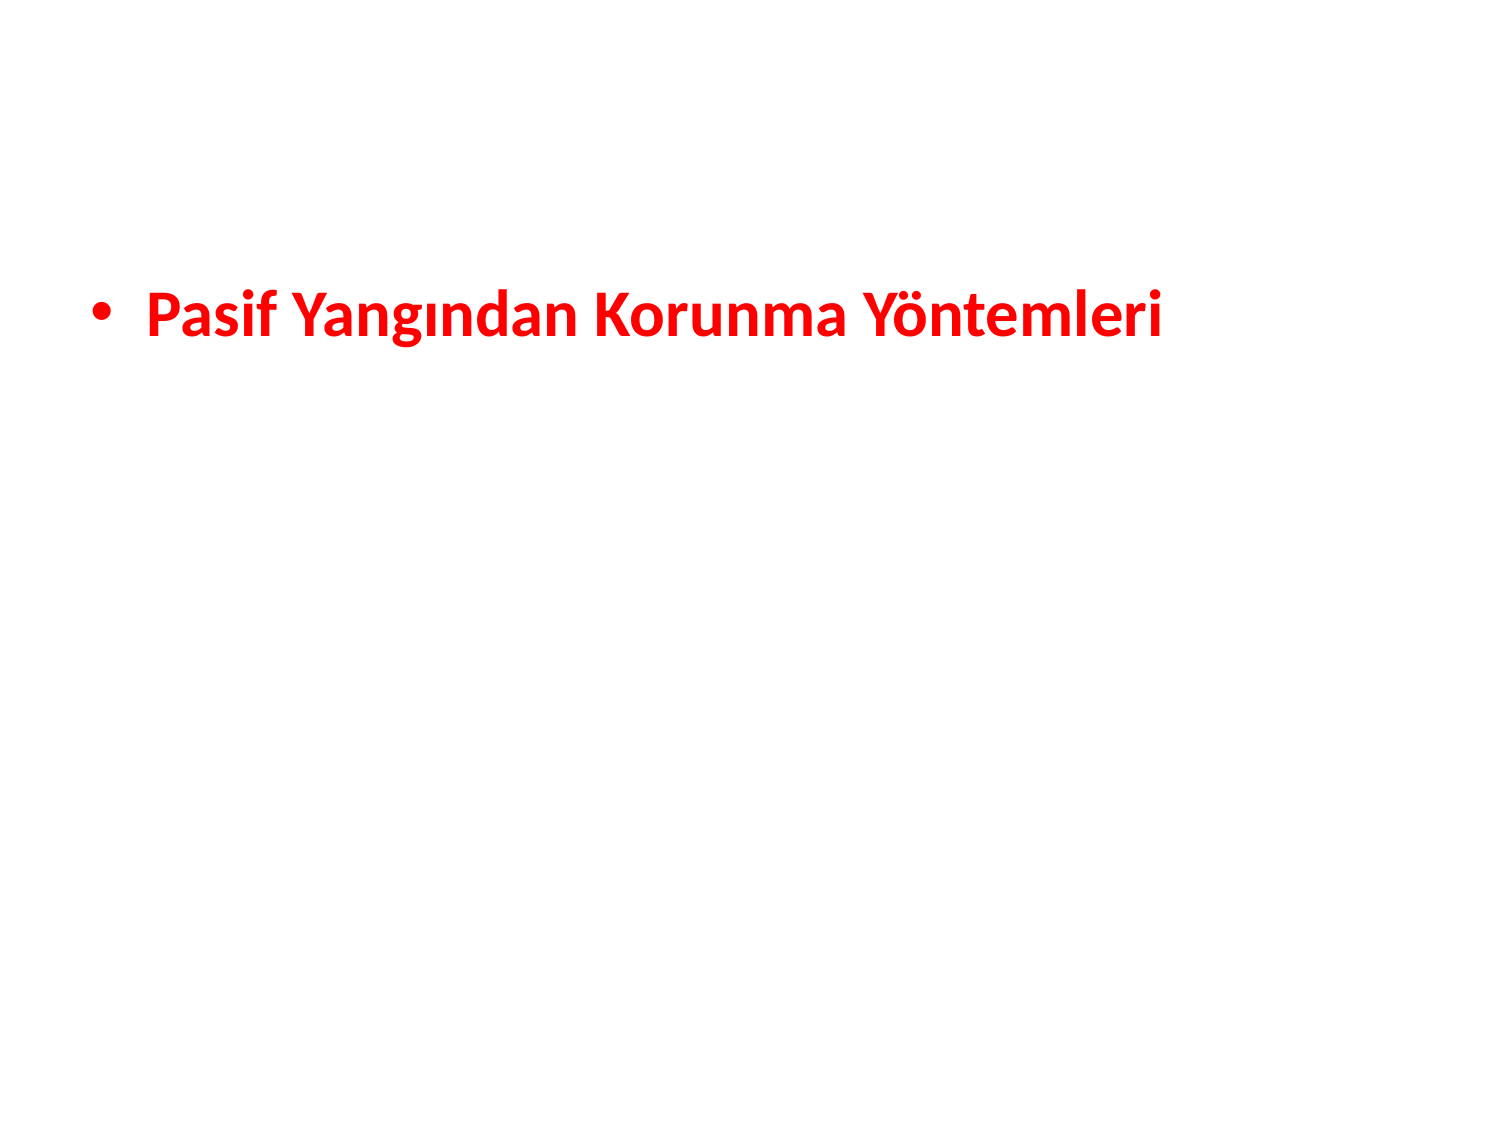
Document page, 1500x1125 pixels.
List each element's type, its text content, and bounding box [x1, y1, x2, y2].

list Pasif Yangından Korunma Yöntemleri [75, 262, 1425, 1005]
